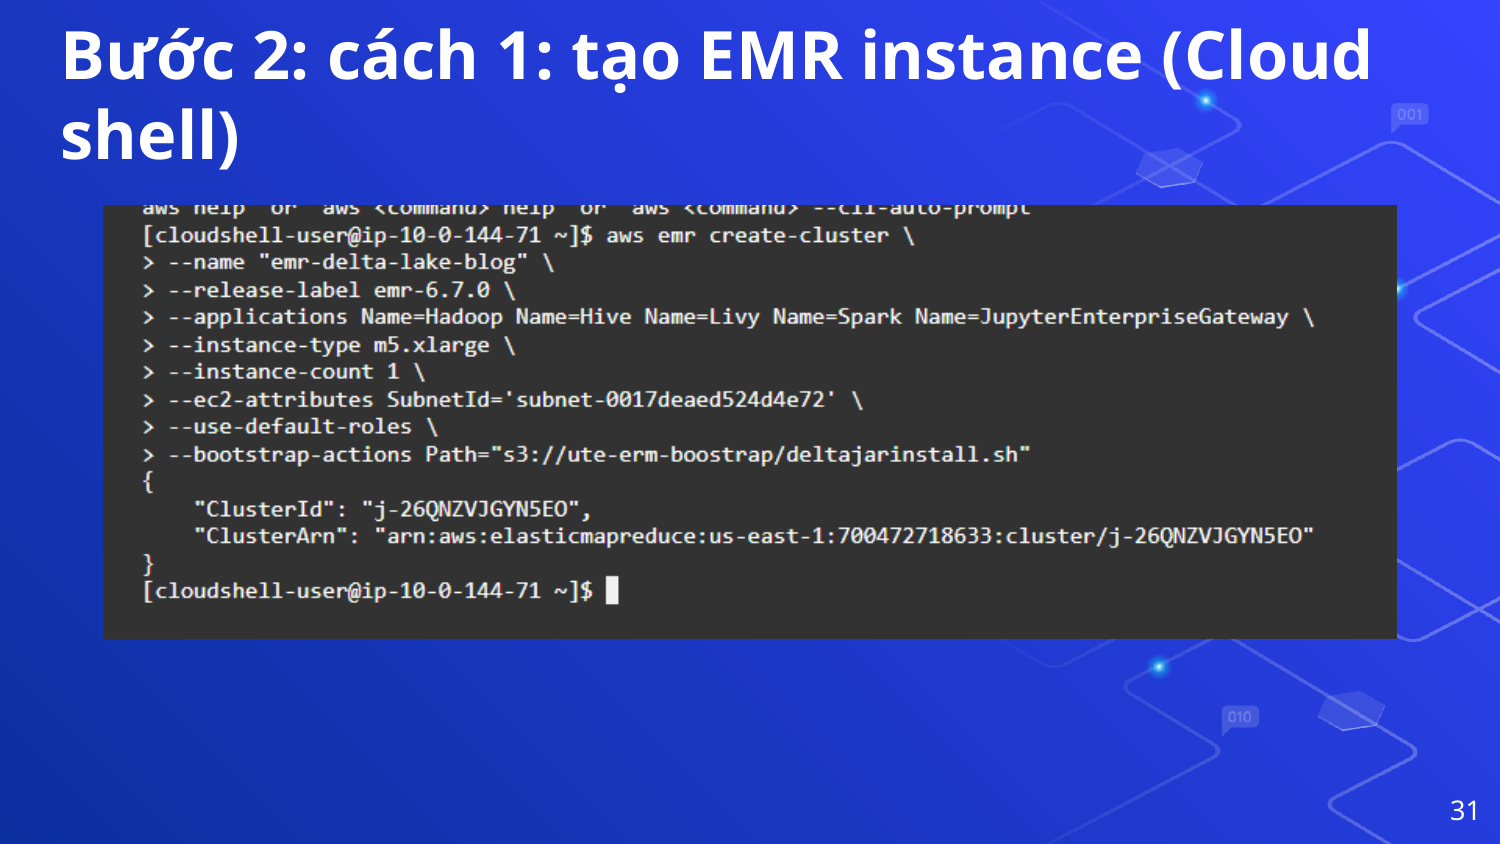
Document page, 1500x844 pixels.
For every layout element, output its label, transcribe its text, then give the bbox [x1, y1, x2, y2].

picture [0, 0, 1500, 844]
slide_number ‹#› [1391, 779, 1482, 844]
title Bước 2: cách 1: tạo EMR instance (Cloud shell) [60, 44, 1412, 174]
